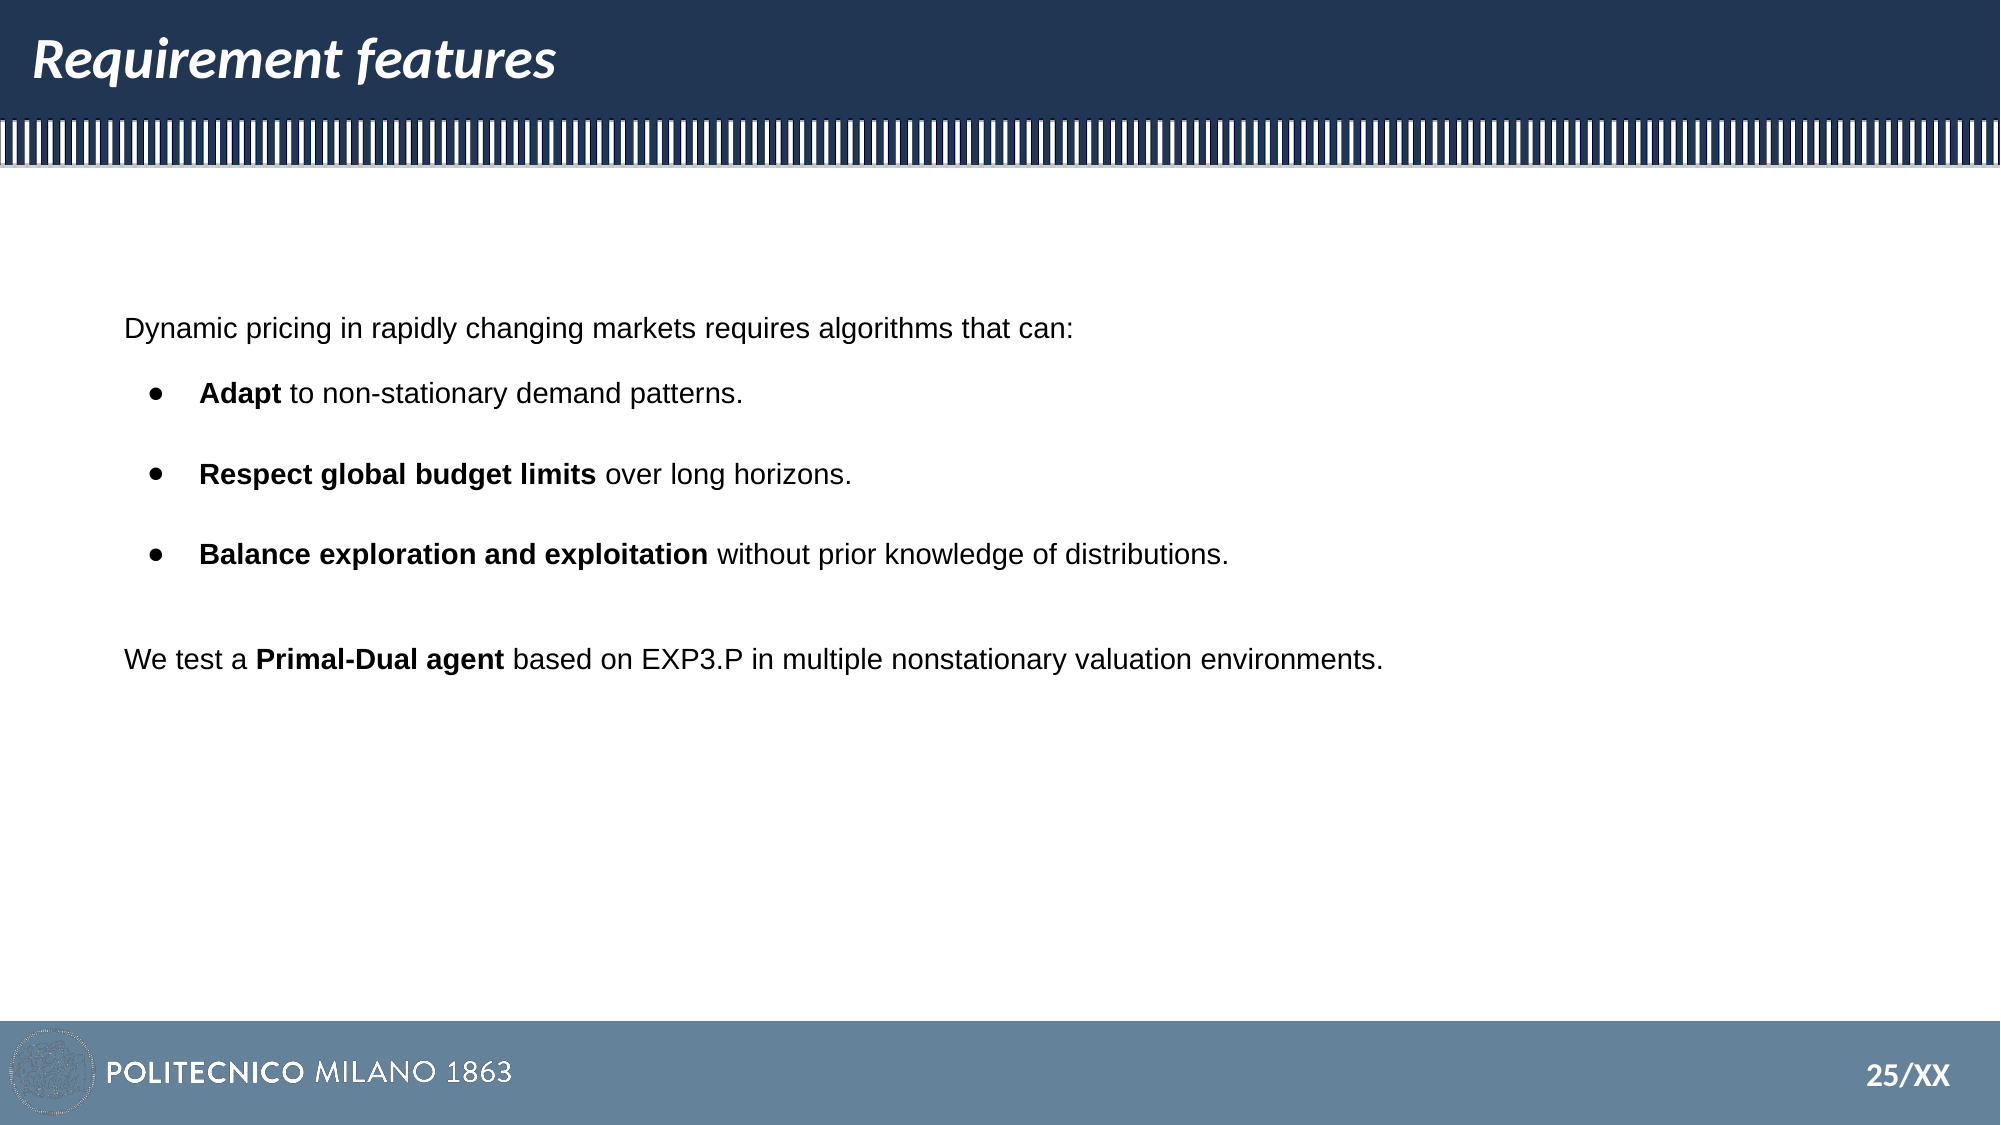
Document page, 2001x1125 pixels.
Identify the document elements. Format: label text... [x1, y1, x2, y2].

slide_number 25/XX [1806, 1043, 1966, 1104]
picture [0, 0, 2000, 168]
picture [0, 1021, 2000, 1125]
title Requirement features [17, 14, 1161, 104]
text_box Dynamic pricing in rapidly changing markets requires algorithms that can: Adapt to non-stationary demand patterns. Respect global budget limits over long horizons. Balance exploration and exploitation without prior knowledge of distributions. We test a Primal-Dual agent based on EXP3.P in multiple nonstationary valuation environments. [109, 289, 1442, 691]
